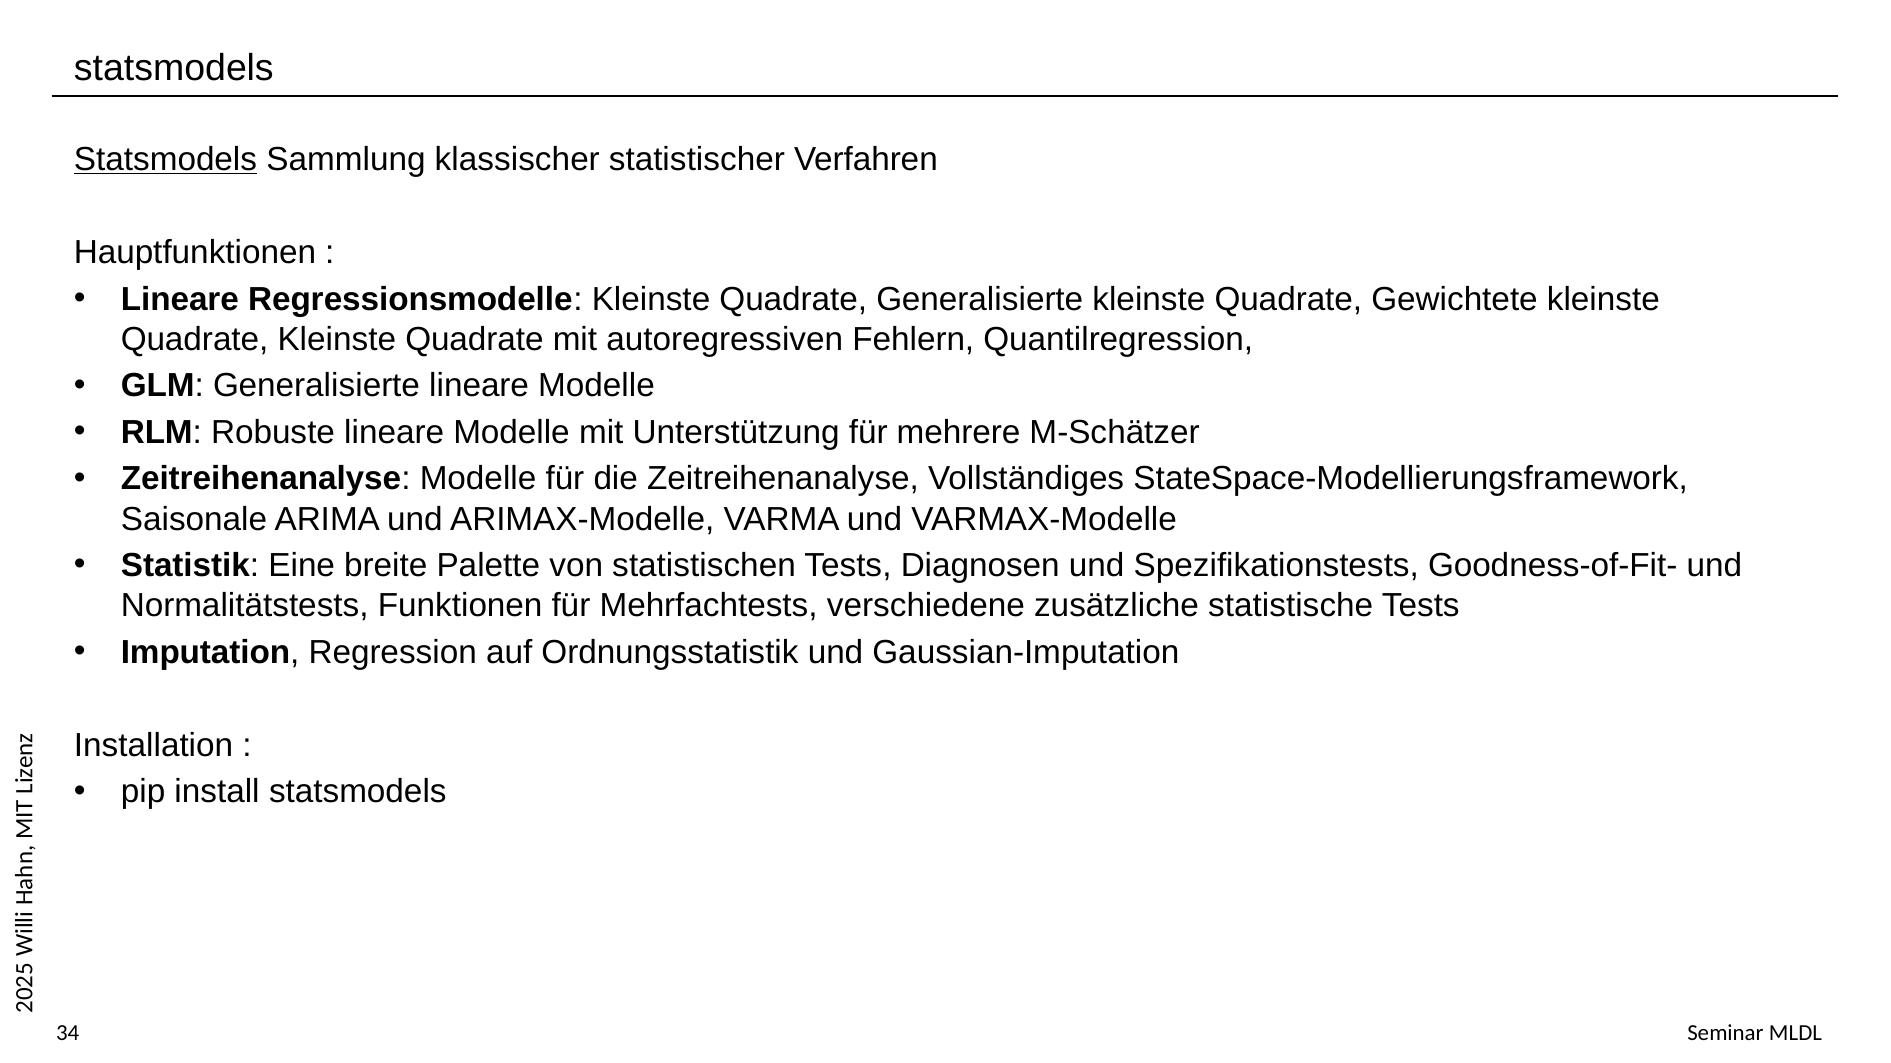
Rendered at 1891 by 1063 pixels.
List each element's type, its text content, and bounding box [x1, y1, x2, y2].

list Statsmodels Sammlung klassischer statistischer Verfahren Hauptfunktionen : Lineare Regressionsmodelle: Kleinste Quadrate, Generalisierte kleinste Quadrate, Gewichtete kleinste Quadrate, Kleinste Quadrate mit autoregressiven Fehlern, Quantilregression, GLM: Generalisierte lineare Modelle RLM: Robuste lineare Modelle mit Unterstützung für mehrere M-Schätzer Zeitreihenanalyse: Modelle für die Zeitreihenanalyse, Vollständiges StateSpace-Modellierungsframework, Saisonale ARIMA und ARIMAX-Modelle, VARMA und VARMAX-Modelle Statistik: Eine breite Palette von statistischen Tests, Diagnosen und Spezifikationstests, Goodness-of-Fit- und Normalitätstests, Funktionen für Mehrfachtests, verschiedene zusätzliche statistische Tests Imputation, Regression auf Ordnungsstatistik und Gaussian-Imputation Installation : pip install statsmodels [59, 129, 1820, 1004]
list statsmodels [59, 35, 1572, 83]
